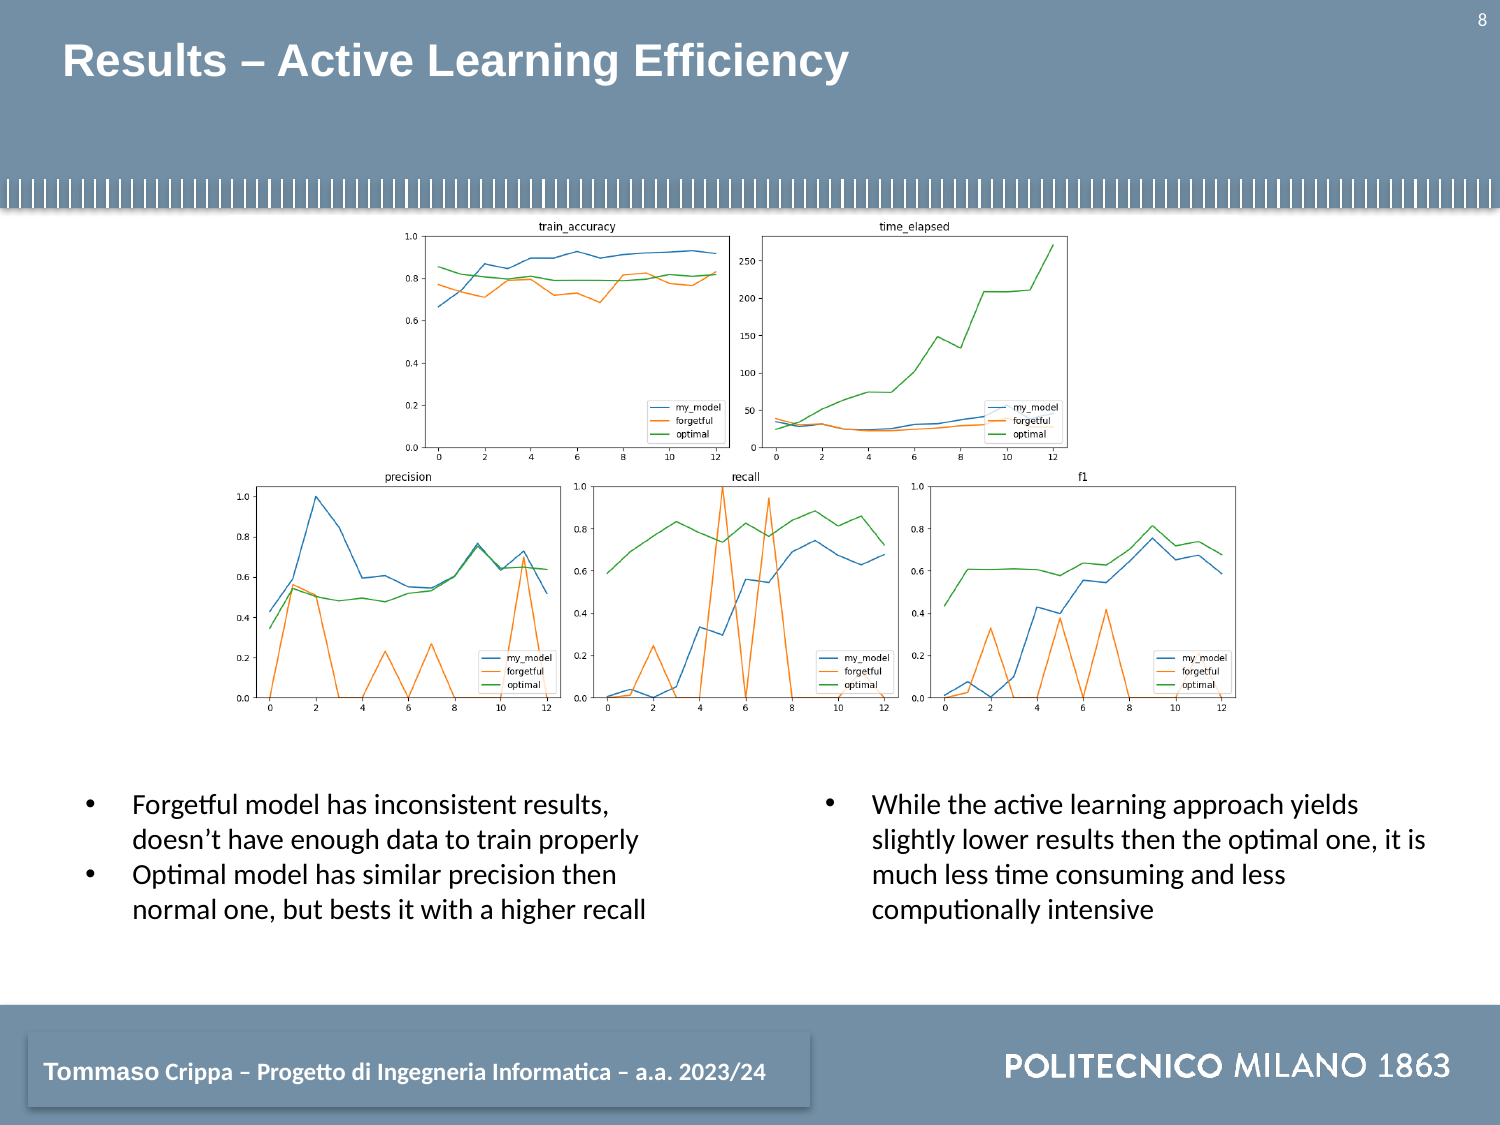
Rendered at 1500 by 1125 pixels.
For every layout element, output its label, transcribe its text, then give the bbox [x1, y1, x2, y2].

title Results – Active Learning Efficiency [47, 22, 1455, 161]
picture [228, 215, 1242, 719]
text_box Tommaso Crippa – Progetto di Ingegneria Informatica – a.a. 2023/24 [28, 1032, 810, 1107]
picture [999, 1041, 1456, 1089]
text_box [70, 777, 1456, 970]
text_box 8 [1463, 0, 1499, 38]
